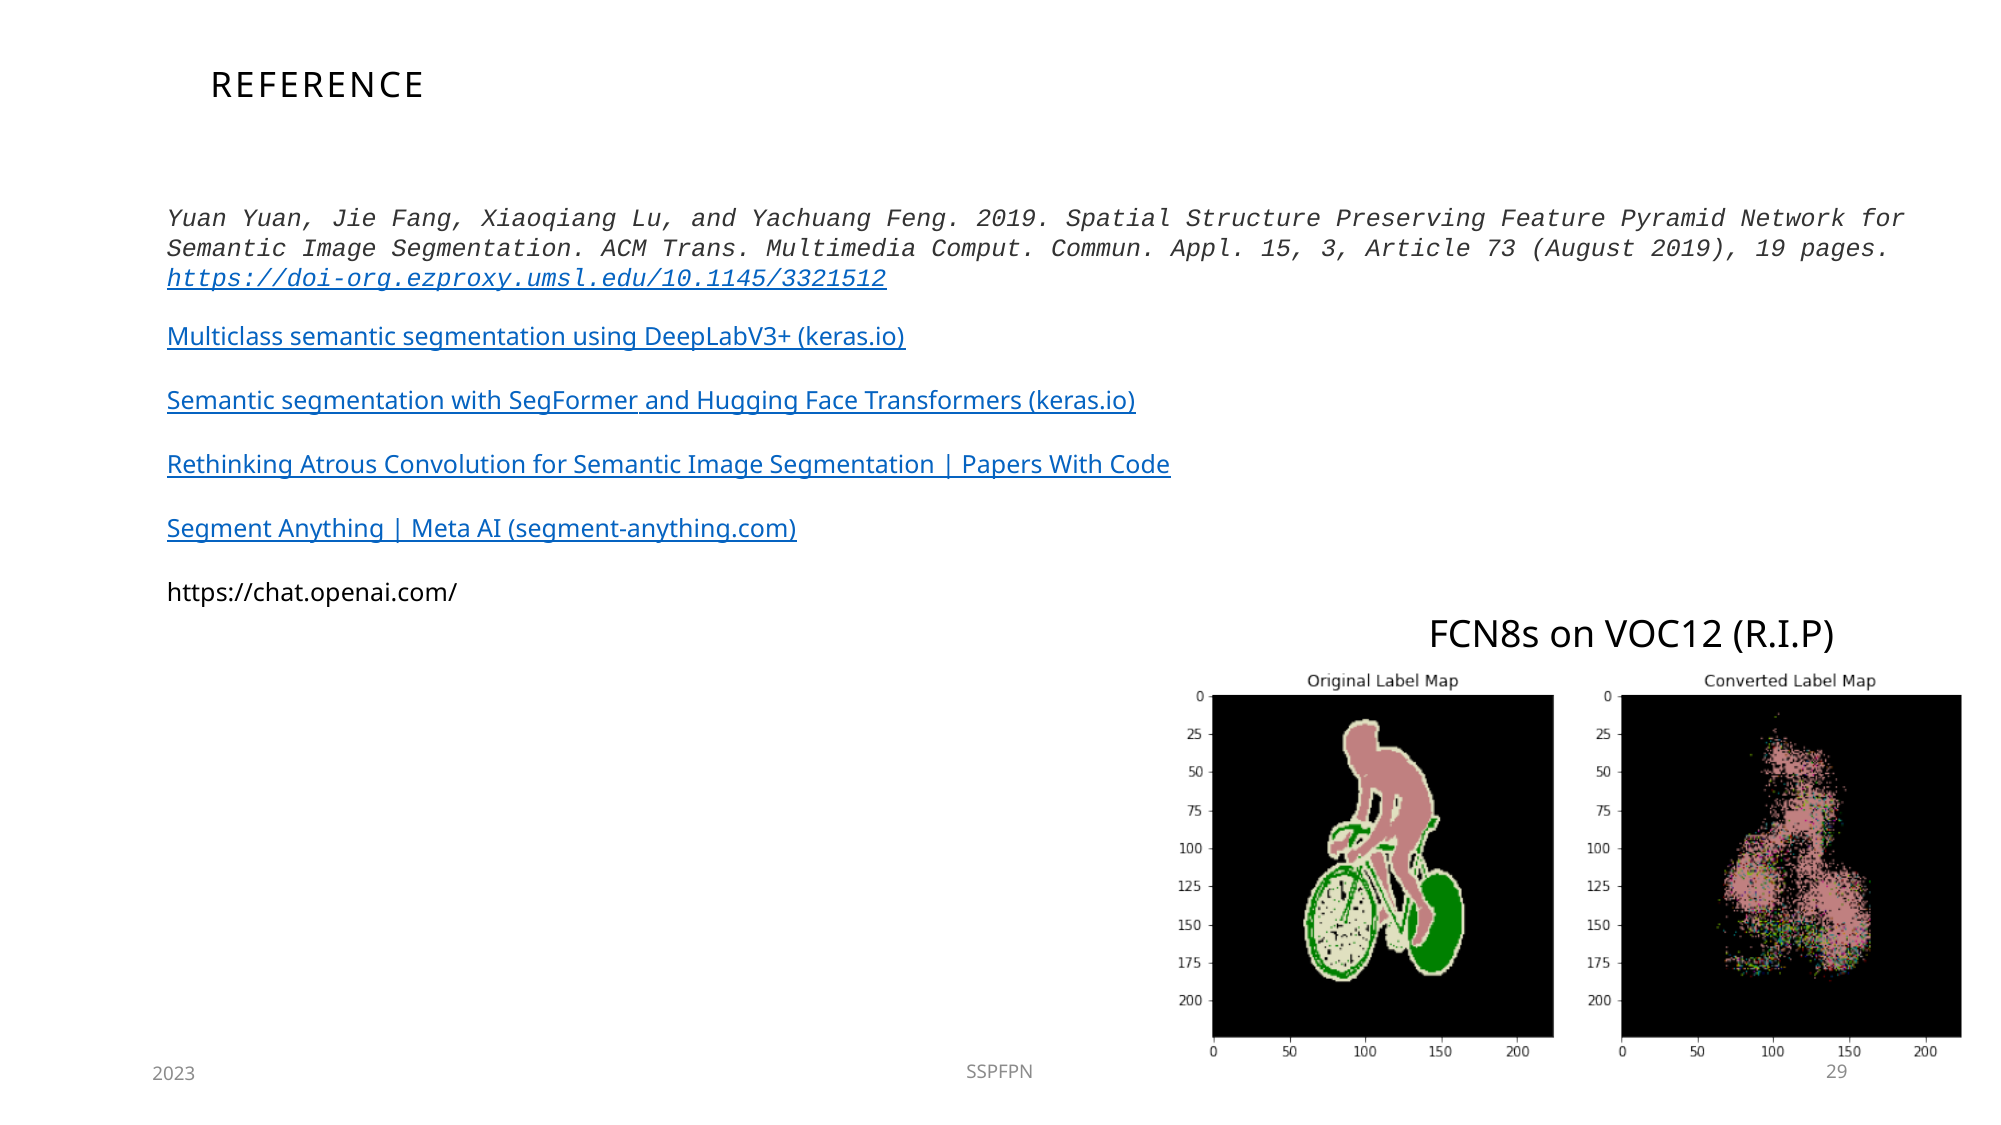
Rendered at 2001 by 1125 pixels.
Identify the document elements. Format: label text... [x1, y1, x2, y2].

text_box Yuan Yuan, Jie Fang, Xiaoqiang Lu, and Yachuang Feng. 2019. Spatial Structure Preserving Feature Pyramid Network for Semantic Image Segmentation. ACM Trans. Multimedia Comput. Commun. Appl. 15, 3, Article 73 (August 2019), 19 pages. https://doi-org.ezproxy.umsl.edu/10.1145/3321512 Multiclass semantic segmentation using DeepLabV3+ (keras.io) Semantic segmentation with SegFormer and Hugging Face Transformers (keras.io) Rethinking Atrous Convolution for Semantic Image Segmentation | Papers With Code Segment Anything | Meta AI (segment-anything.com) https://chat.openai.com/ [152, 193, 1933, 614]
footer SSPFPN [662, 1042, 1338, 1103]
slide_number 29 [1412, 1069, 1863, 1103]
picture [1168, 664, 1970, 1069]
title Reference [137, 59, 497, 114]
text_box FCN8s on VOC12 (R.I.P) [1413, 602, 1920, 663]
slide_number 2023 [137, 1042, 588, 1103]
